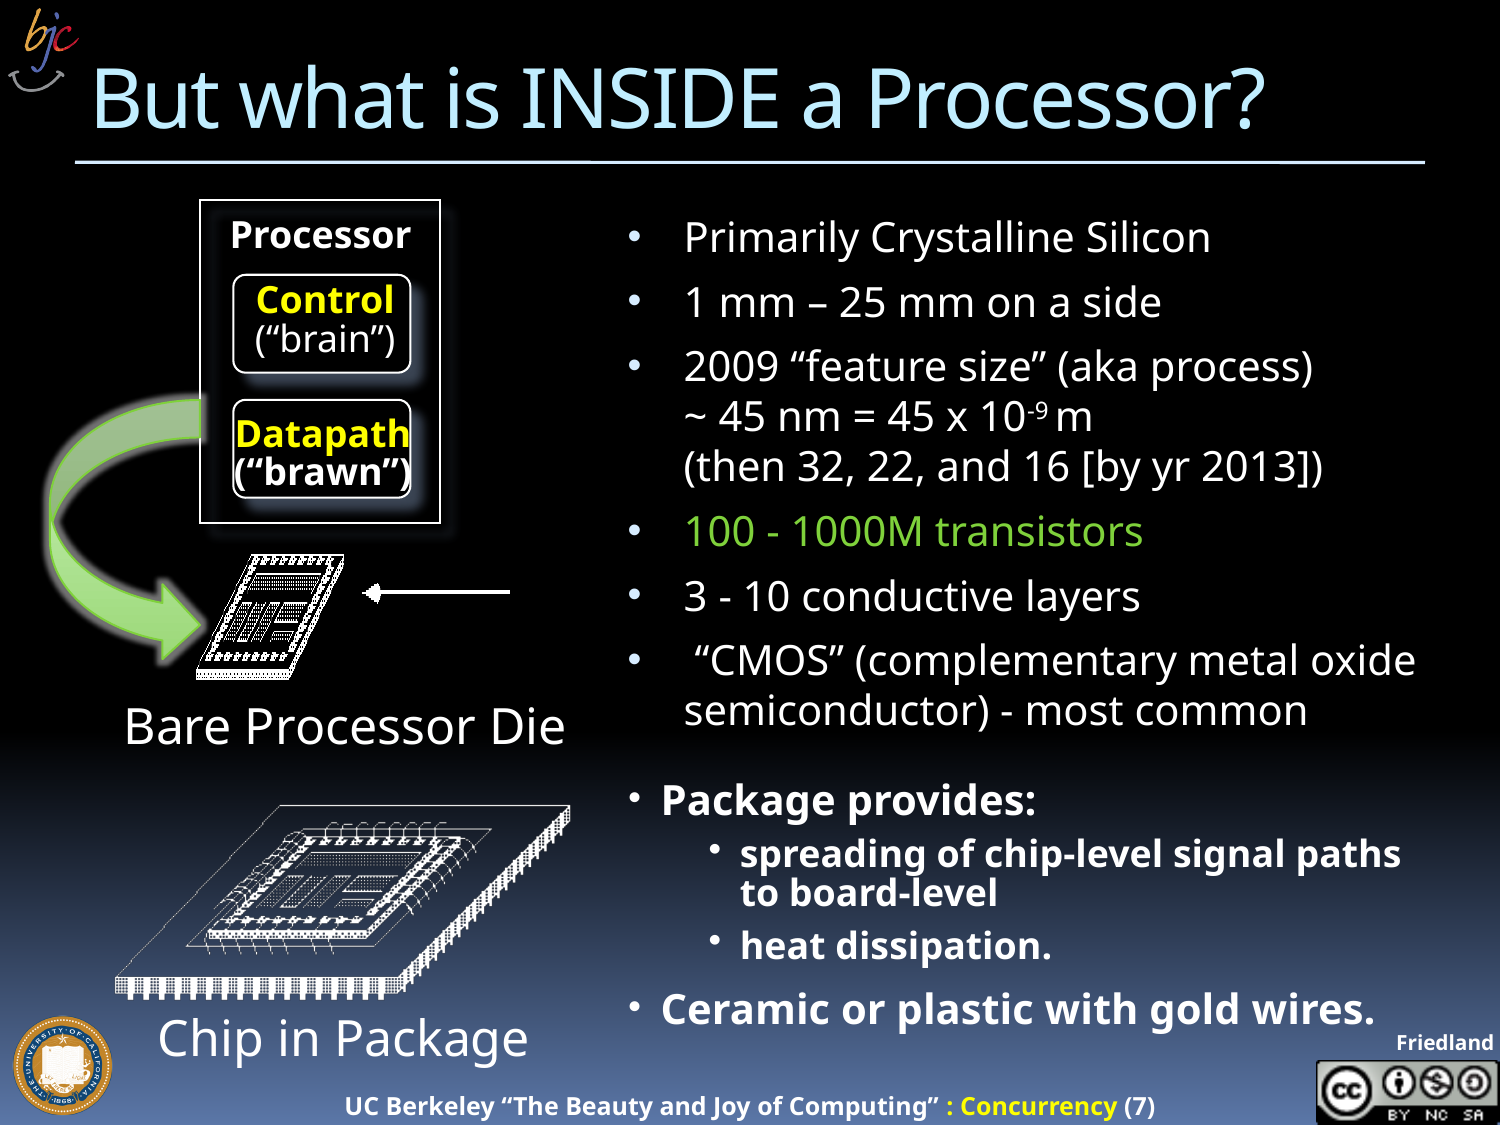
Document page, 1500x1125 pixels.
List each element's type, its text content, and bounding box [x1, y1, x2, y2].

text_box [199, 199, 441, 524]
text_box [48, 399, 190, 661]
picture [12, 1015, 113, 1116]
title But what is INSIDE a Processor? [75, 37, 1425, 163]
picture [8, 8, 79, 92]
picture [187, 537, 526, 703]
picture [101, 790, 588, 1028]
text_box Chip in Package [143, 1037, 545, 1074]
text_box Bare Processor Die [108, 686, 582, 762]
list Primarily Crystalline Silicon 1 mm – 25 mm on a side 2009 “feature size” (aka process) ~ 45 nm = 45 x 10-9 m (then 32, 22, and 16 [by yr 2013]) 100 - 1000M transistors 3 - 10 conductive layers “CMOS” (complementary metal oxide semiconductor) - most common [612, 191, 1476, 701]
text_box Package provides: spreading of chip-level signal paths to board-level heat dissipation. Ceramic or plastic with gold wires. [612, 762, 1463, 1063]
picture [1316, 1060, 1500, 1125]
